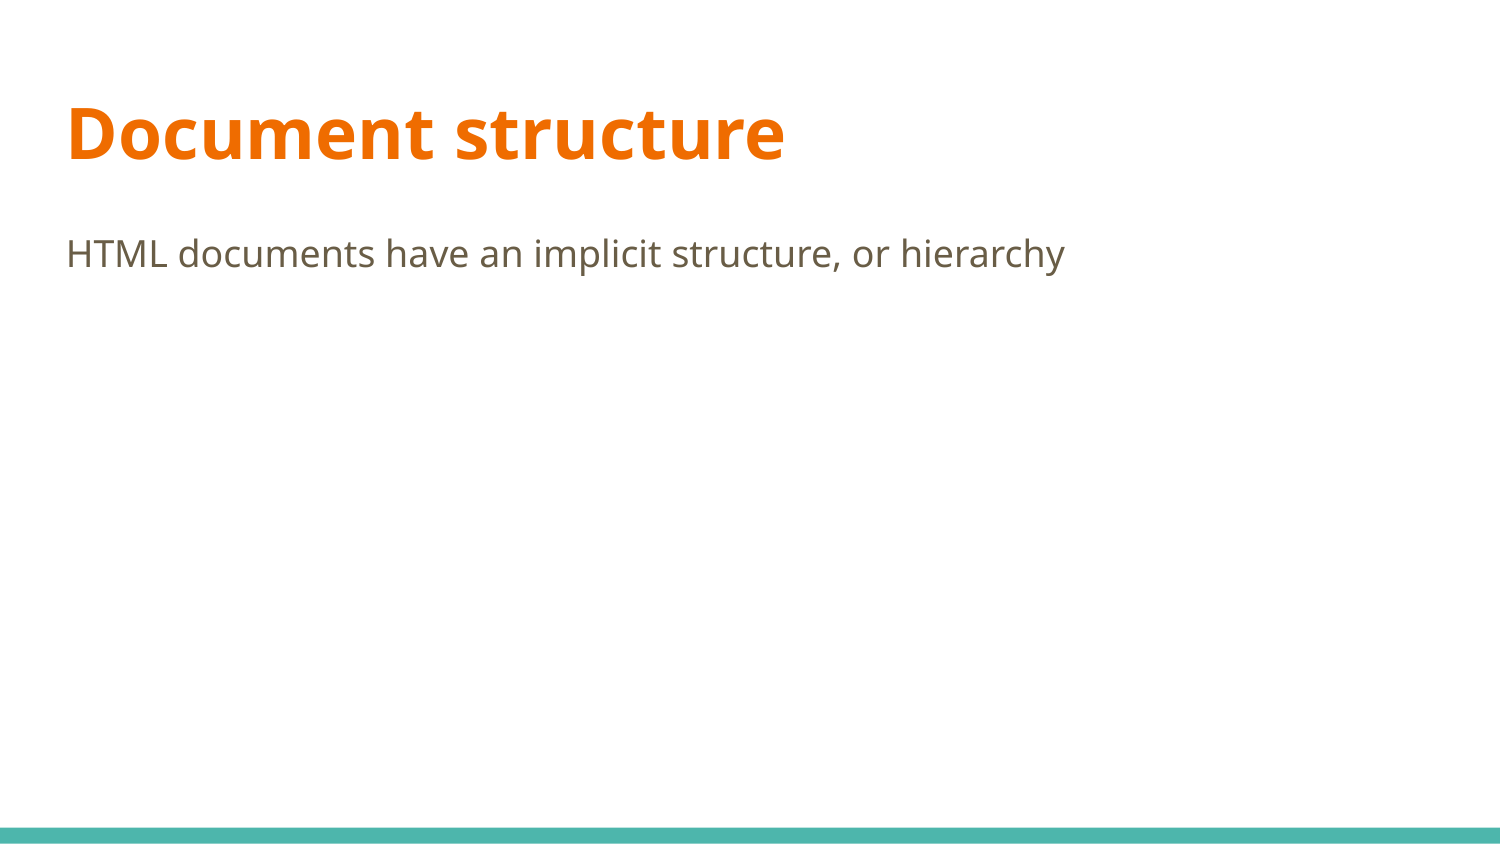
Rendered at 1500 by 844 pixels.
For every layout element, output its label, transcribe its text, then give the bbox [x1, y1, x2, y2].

text_box Document structure [51, 72, 1449, 189]
text_box HTML documents have an implicit structure, or hierarchy [51, 207, 1449, 750]
